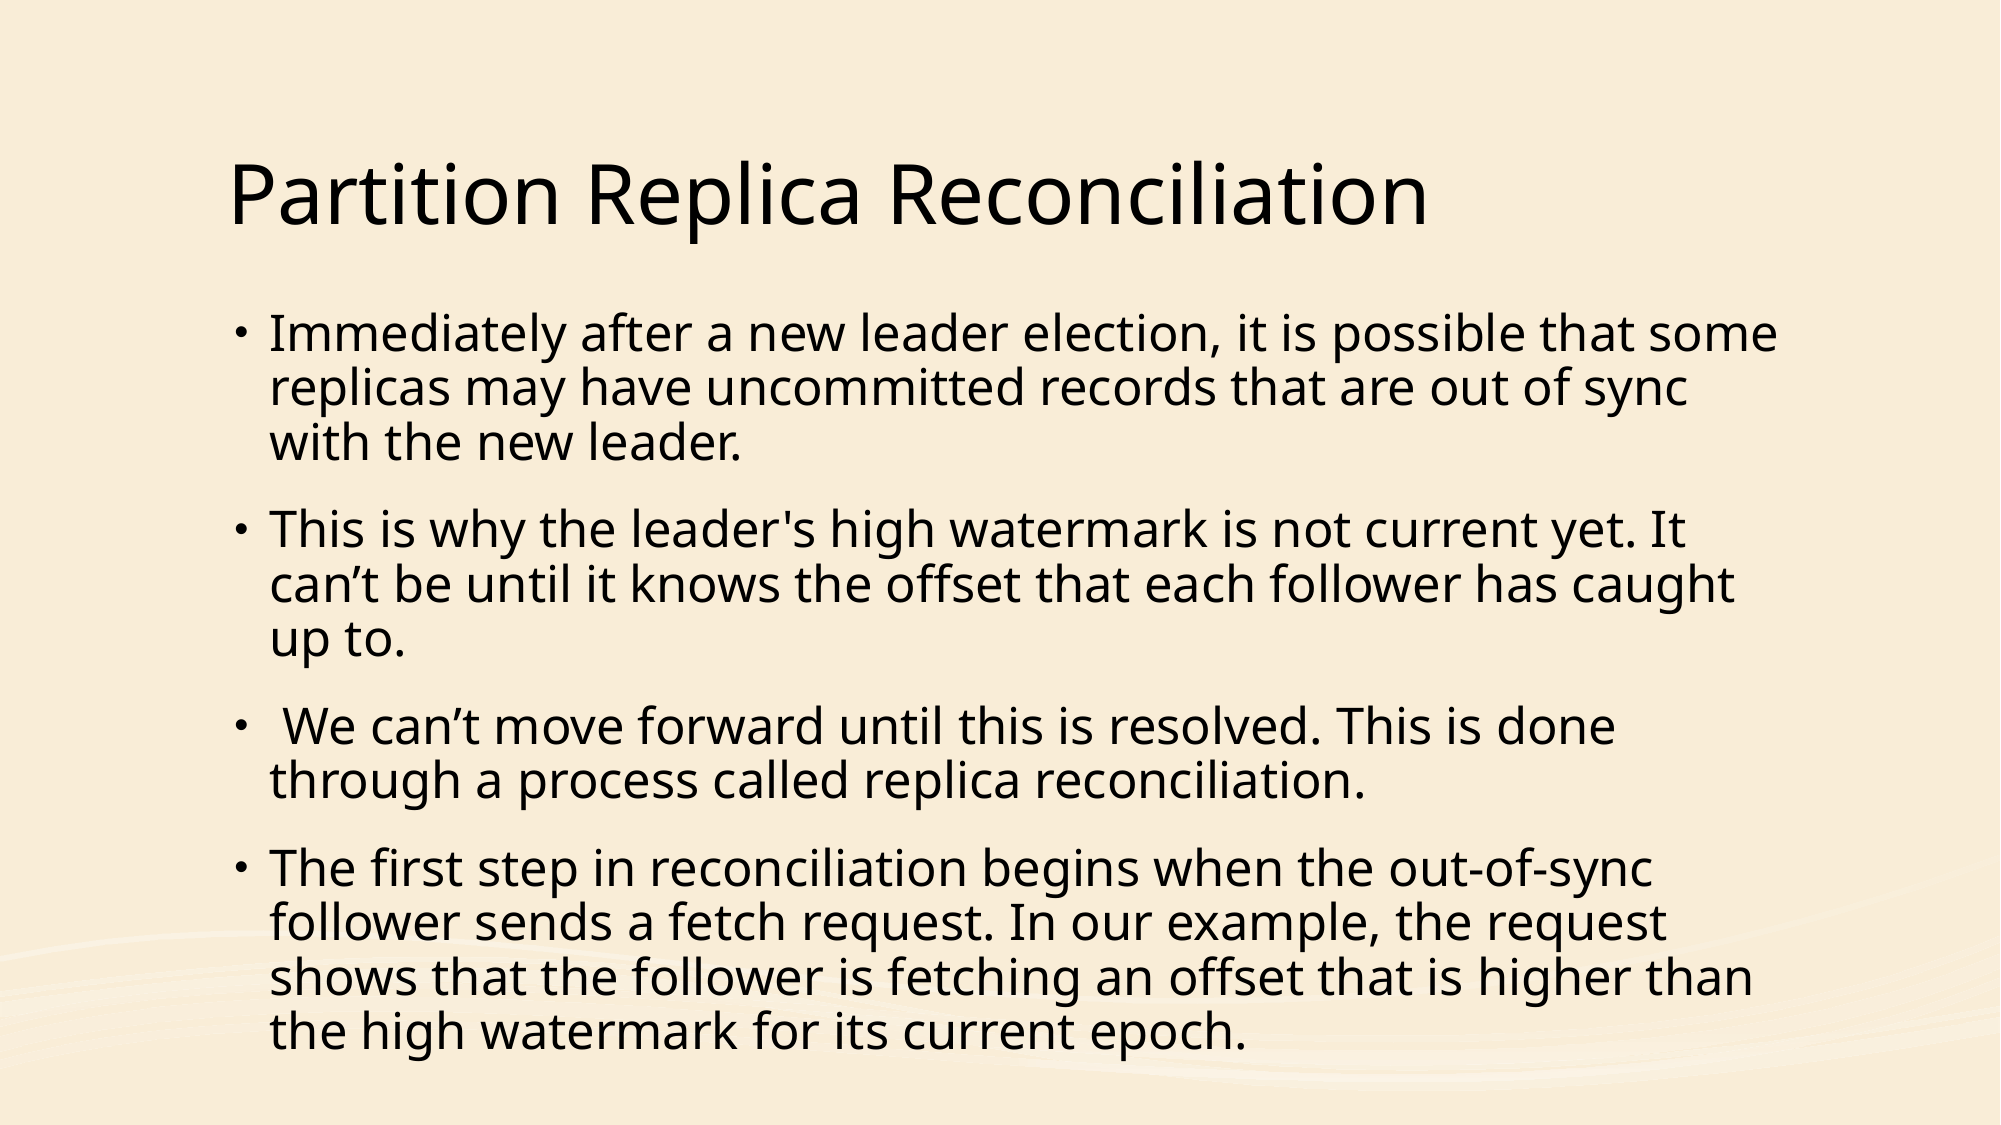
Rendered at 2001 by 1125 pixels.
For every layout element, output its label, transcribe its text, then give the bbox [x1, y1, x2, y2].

list Immediately after a new leader election, it is possible that some replicas may have uncommitted records that are out of sync with the new leader. This is why the leader's high watermark is not current yet. It can’t be until it knows the offset that each follower has caught up to. We can’t move forward until this is resolved. This is done through a process called replica reconciliation. The first step in reconciliation begins when the out-of-sync follower sends a fetch request. In our example, the request shows that the follower is fetching an offset that is higher than the high watermark for its current epoch. [212, 299, 1811, 1075]
title Partition Replica Reconciliation [212, 50, 1788, 250]
